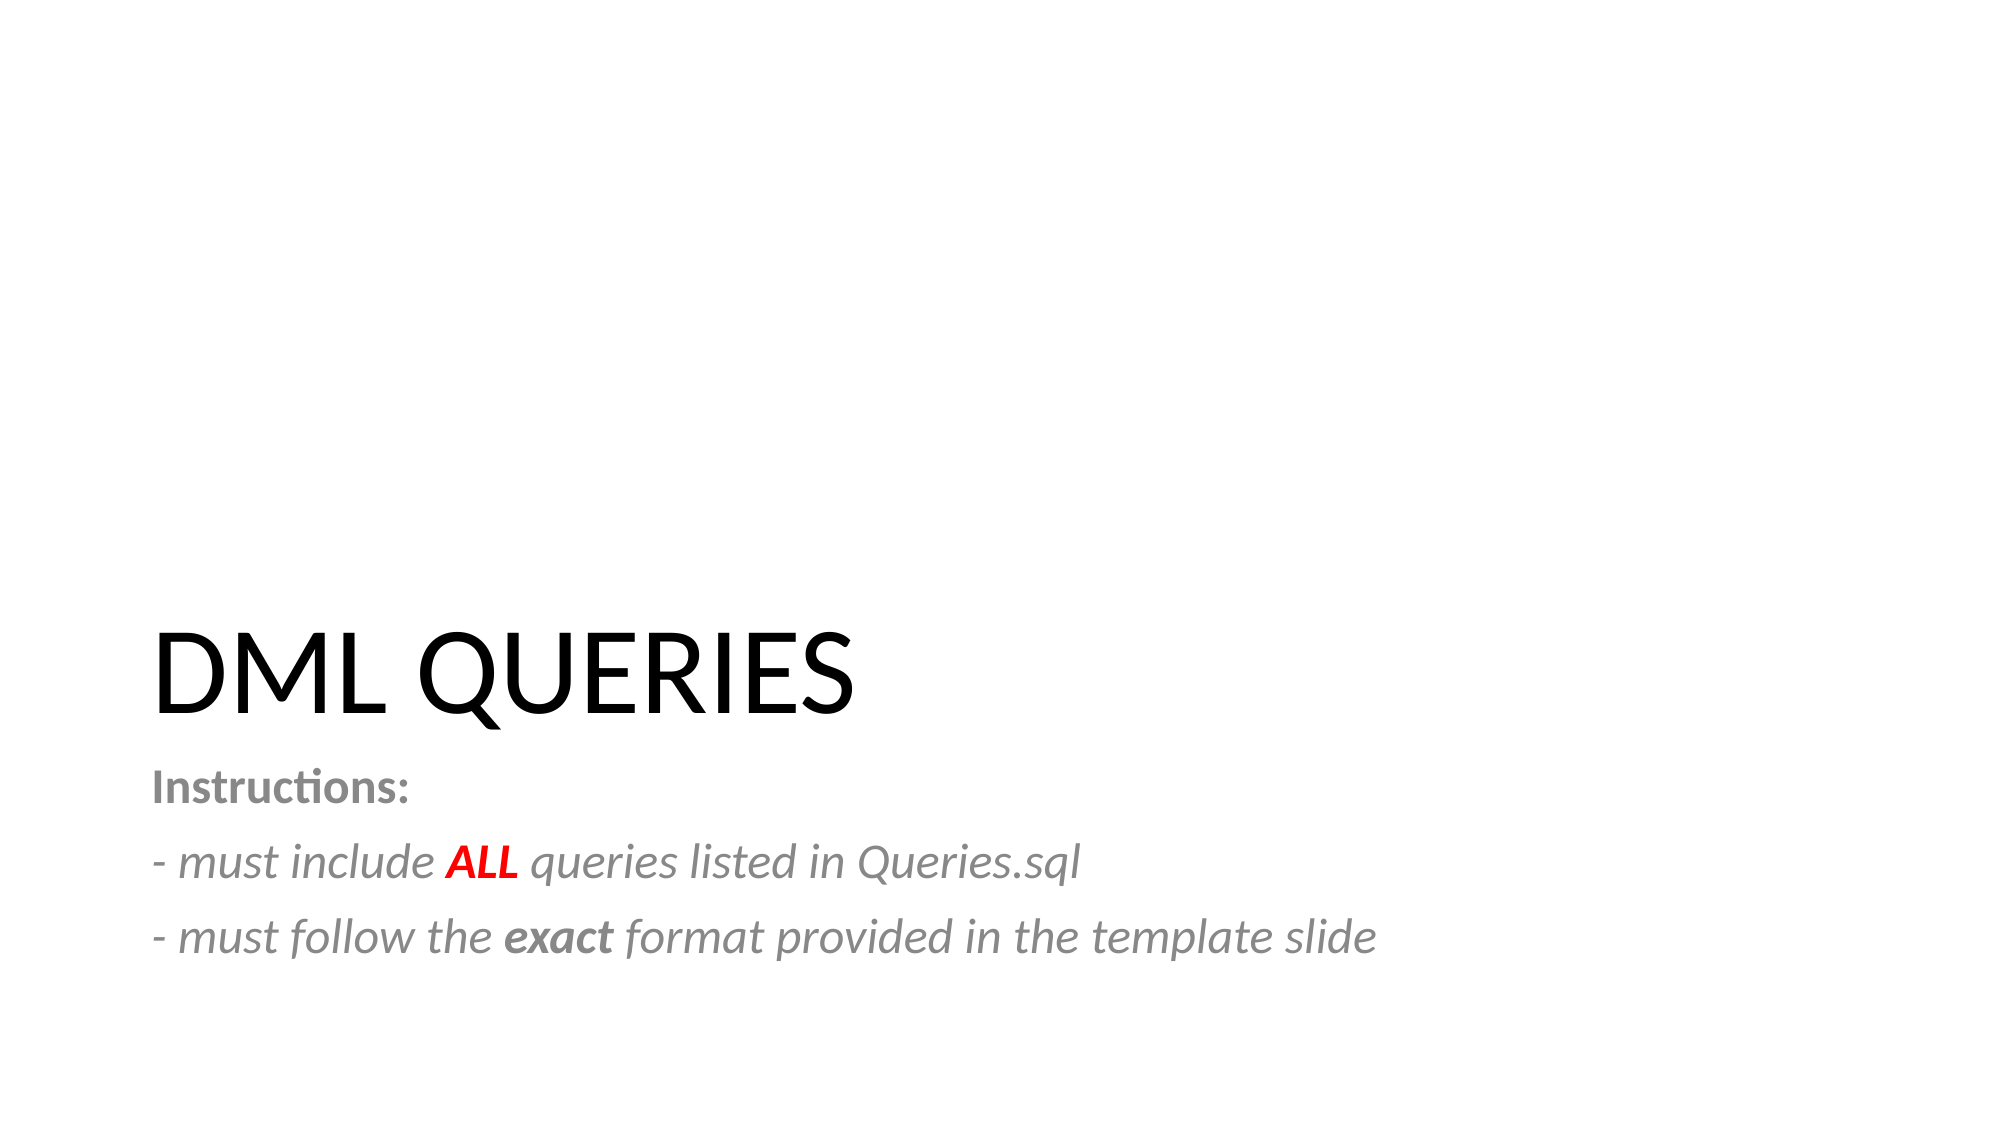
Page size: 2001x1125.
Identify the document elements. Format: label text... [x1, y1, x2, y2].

list Instructions: - must include ALL queries listed in Queries.sql - must follow the exact format provided in the template slide [136, 752, 1862, 999]
title DML QUERIES [136, 280, 1862, 749]
